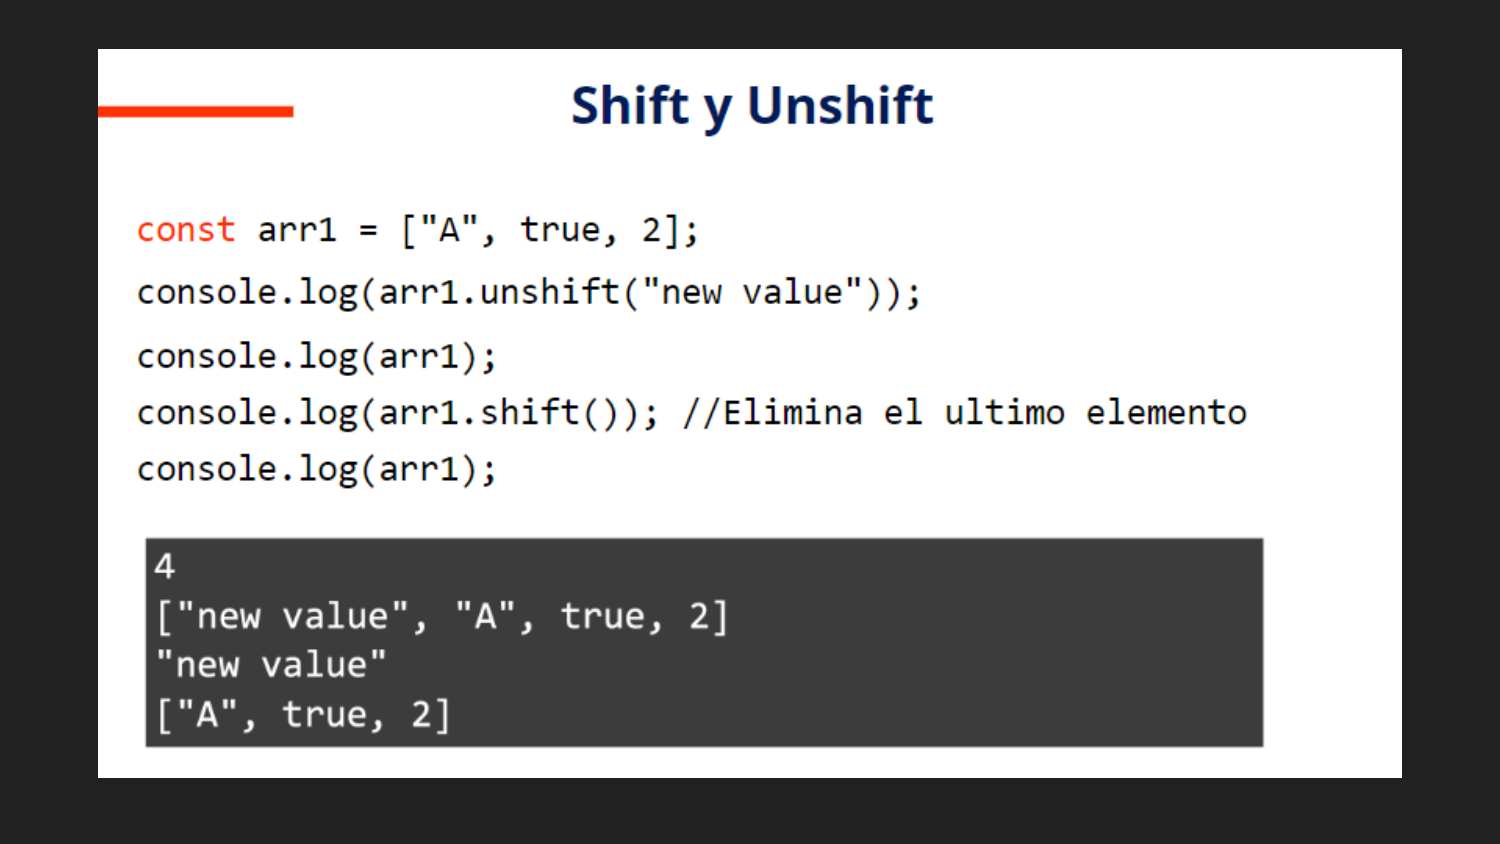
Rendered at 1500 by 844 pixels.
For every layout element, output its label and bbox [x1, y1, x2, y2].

picture [98, 49, 1402, 778]
